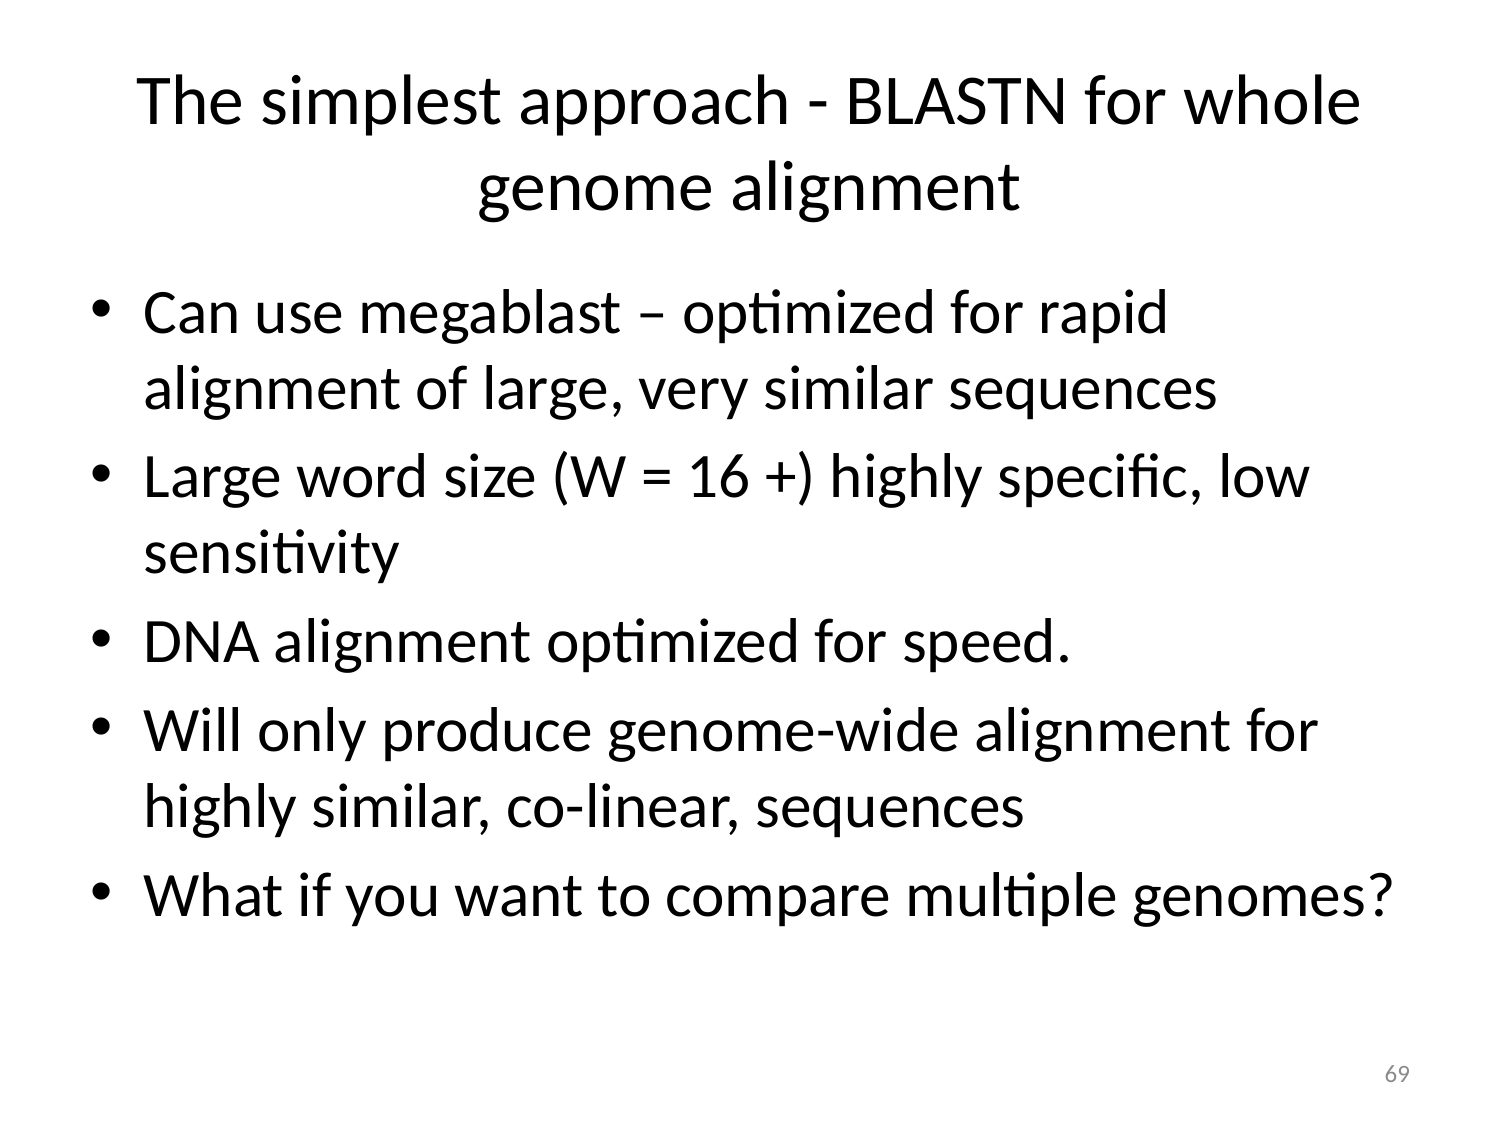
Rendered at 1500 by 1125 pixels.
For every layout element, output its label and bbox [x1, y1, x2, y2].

title [75, 45, 1425, 233]
slide_number [1074, 1042, 1425, 1103]
list [75, 262, 1425, 1005]
